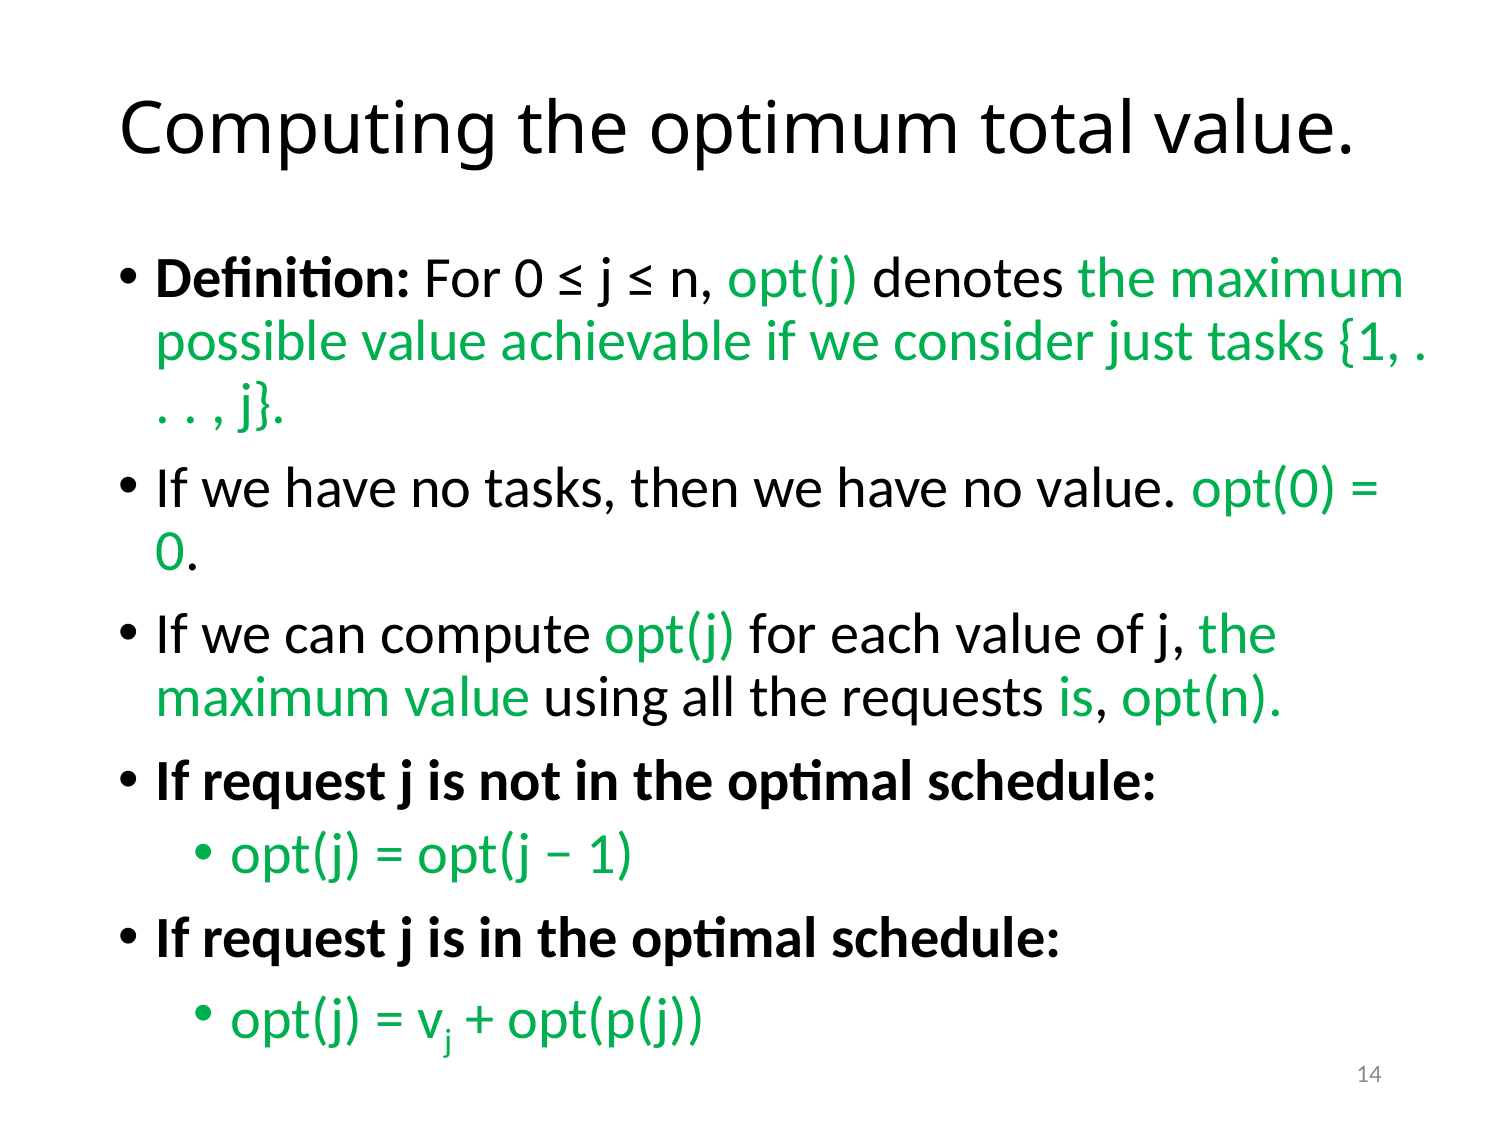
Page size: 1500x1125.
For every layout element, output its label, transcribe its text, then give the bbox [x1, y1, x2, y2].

title Computing the optimum total value. [103, 59, 1483, 202]
slide_number 14 [1059, 1042, 1397, 1103]
list Definition: For 0 ≤ j ≤ n, opt(j) denotes the maximum possible value achievable if we consider just tasks {1, . . . , j}. If we have no tasks, then we have no value. opt(0) = 0. If we can compute opt(j) for each value of j, the maximum value using all the requests is, opt(n). If request j is not in the optimal schedule: opt(j) = opt(j − 1) If request j is in the optimal schedule: opt(j) = vj + opt(p(j)) [103, 239, 1447, 1043]
